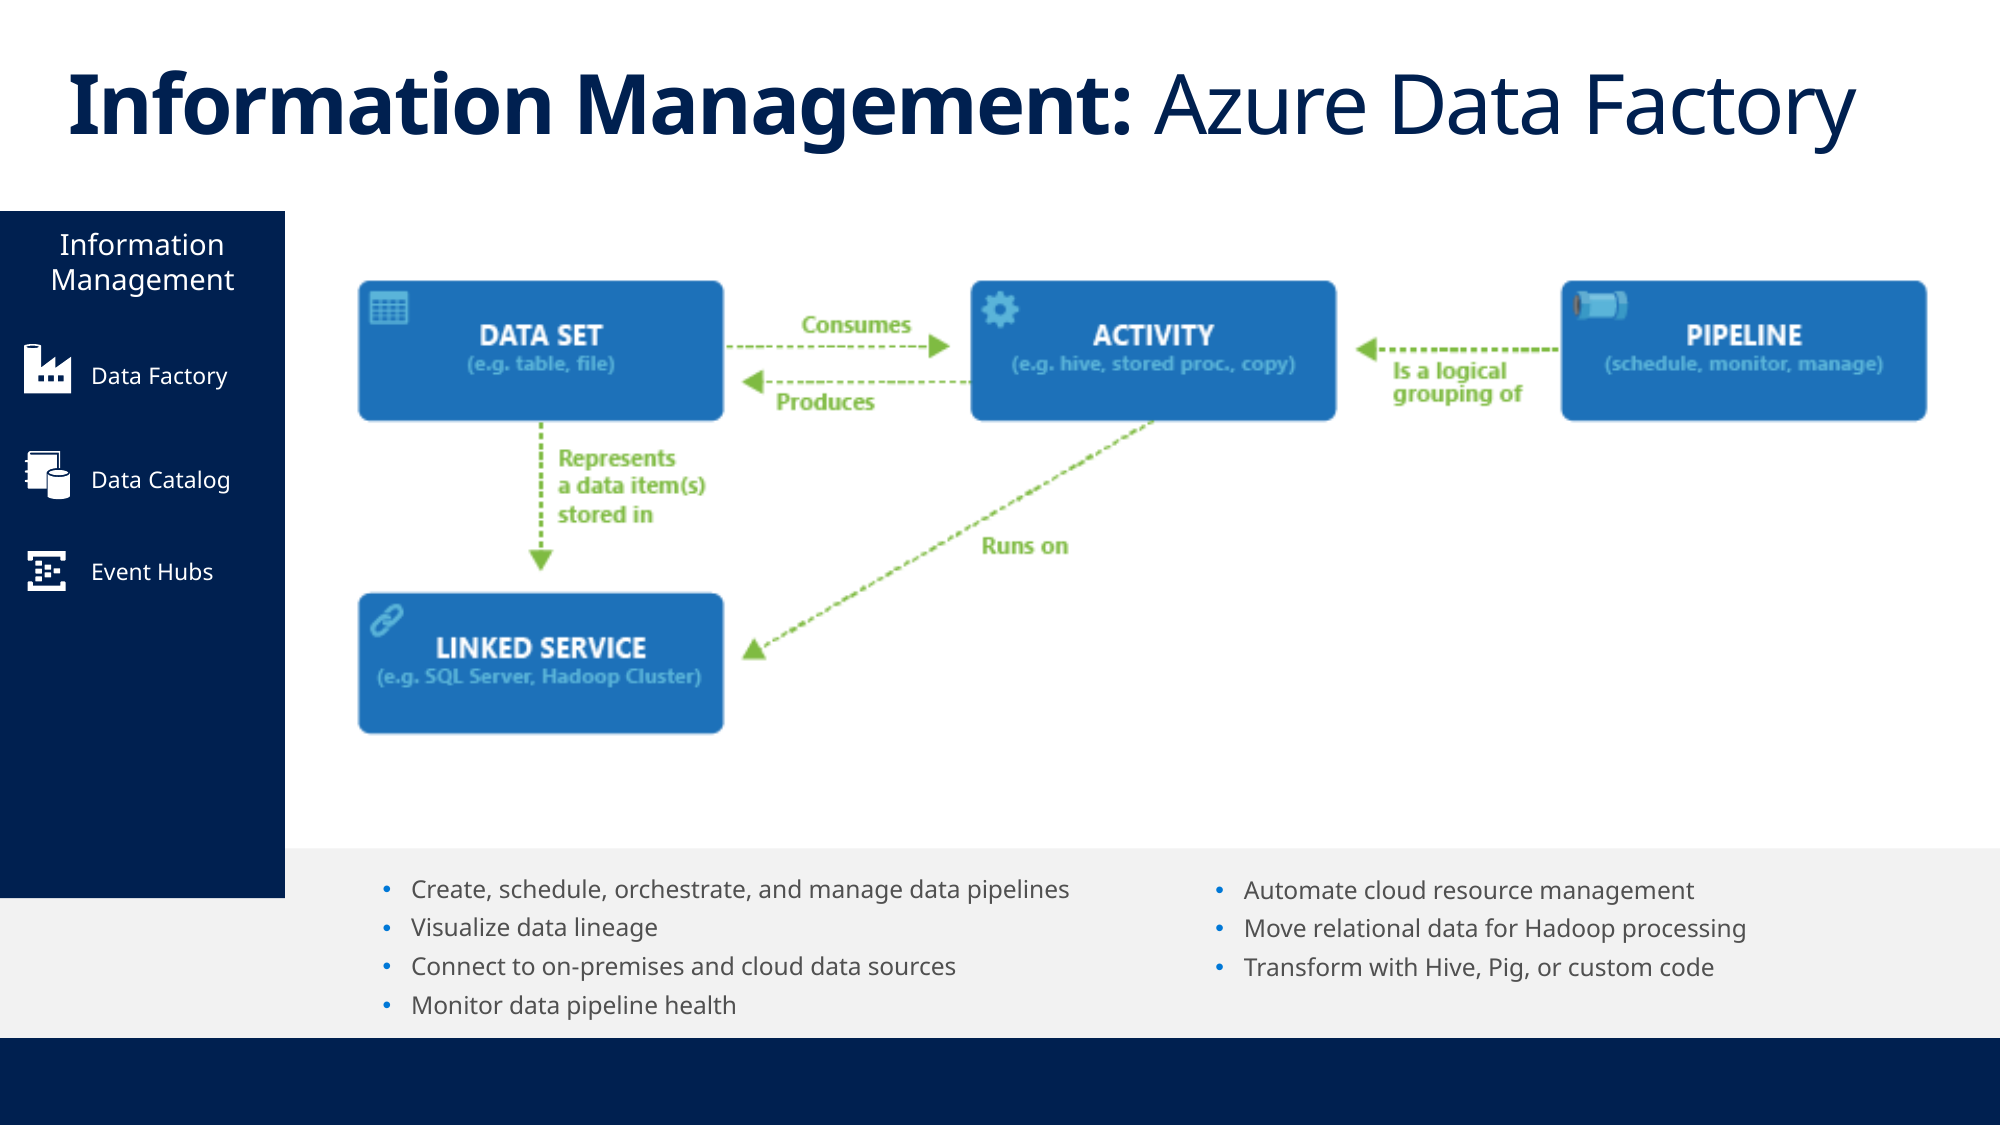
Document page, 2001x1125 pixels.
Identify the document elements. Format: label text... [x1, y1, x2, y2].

text_box [0, 848, 2000, 1038]
text_box [0, 1038, 2000, 1125]
text_box Information Management: Azure Data Factory [44, 47, 1957, 196]
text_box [353, 853, 1998, 1046]
picture [329, 250, 1957, 765]
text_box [0, 211, 286, 899]
